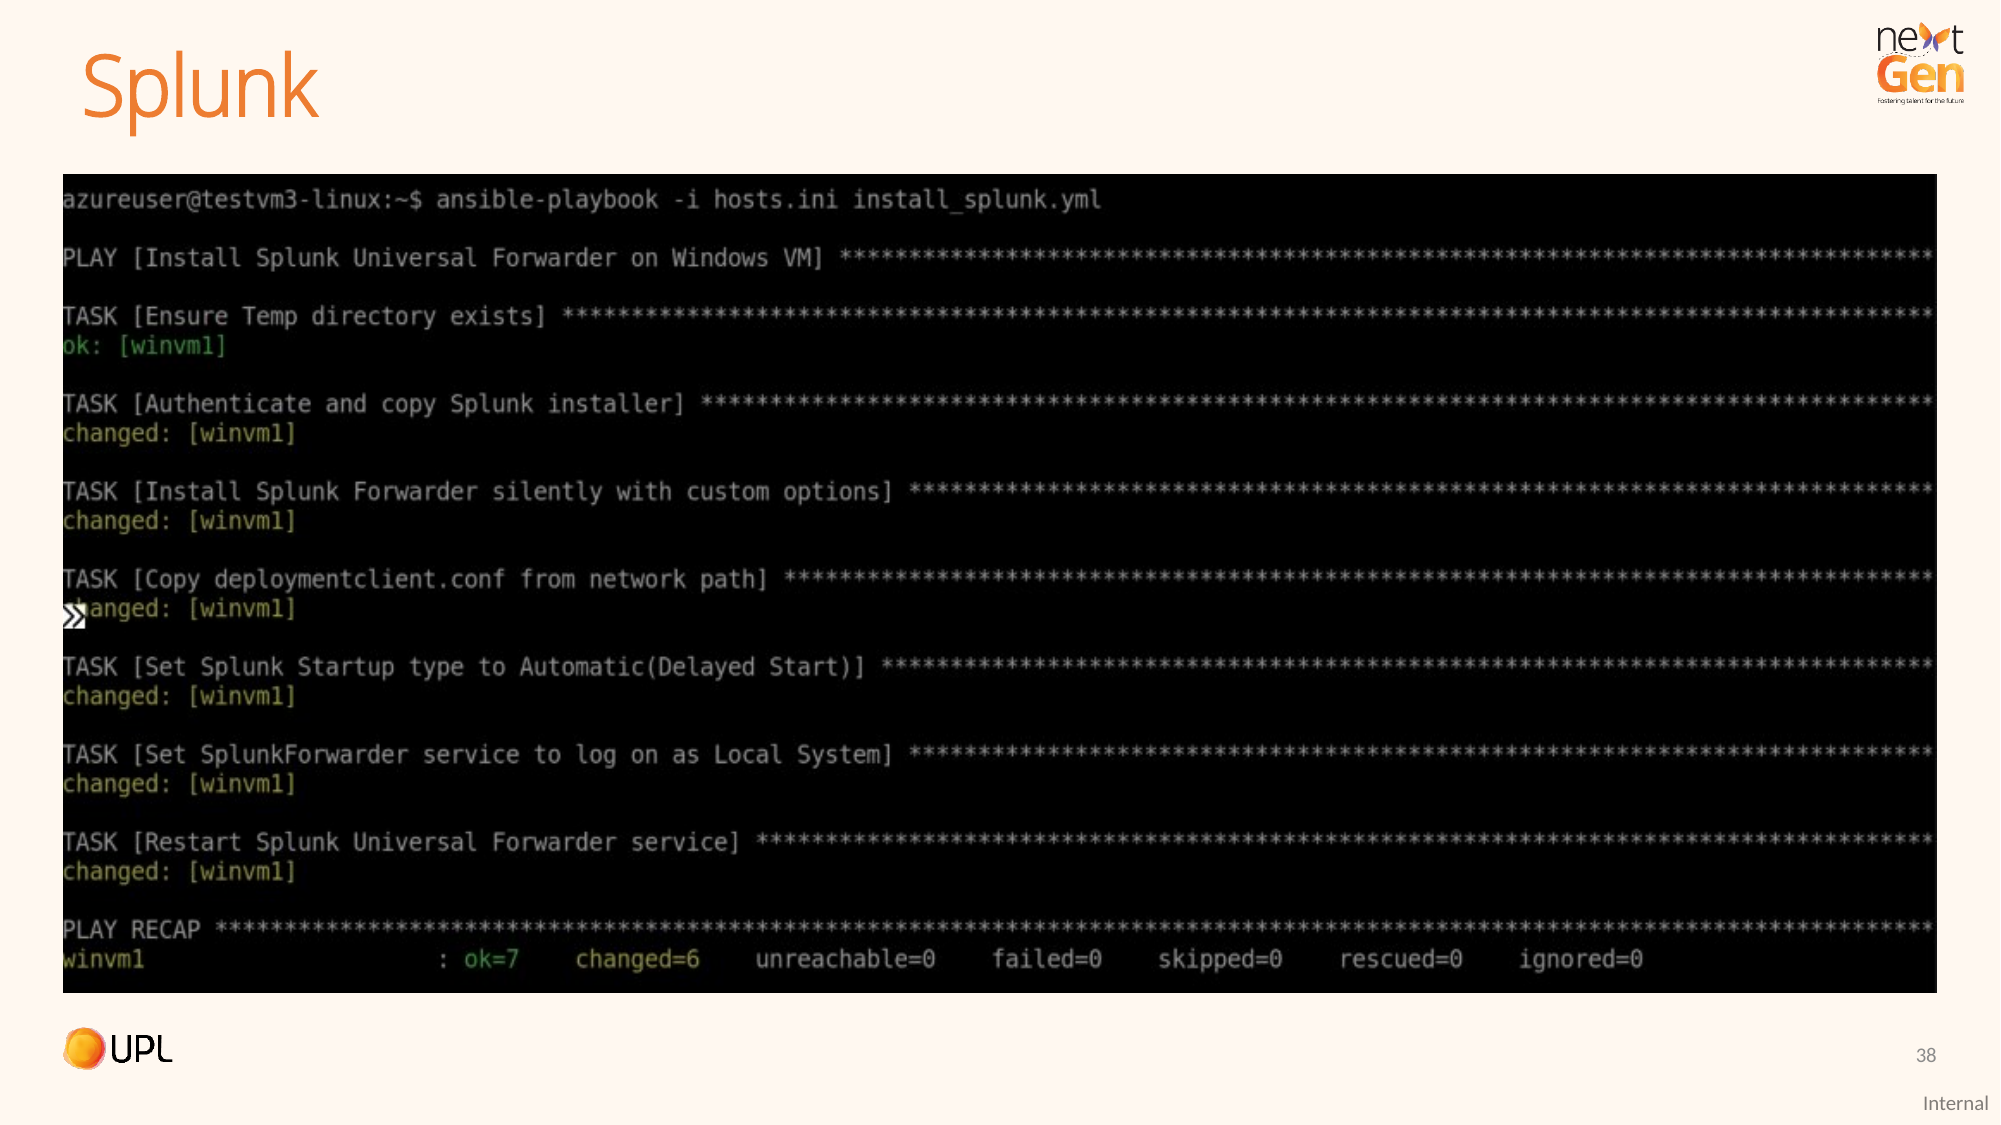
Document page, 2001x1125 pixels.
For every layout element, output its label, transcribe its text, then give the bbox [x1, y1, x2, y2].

picture [63, 174, 1937, 993]
title Splunk [67, 28, 1812, 149]
slide_number 38 [1777, 1041, 1937, 1067]
picture [62, 1026, 174, 1071]
picture [1876, 21, 1964, 105]
